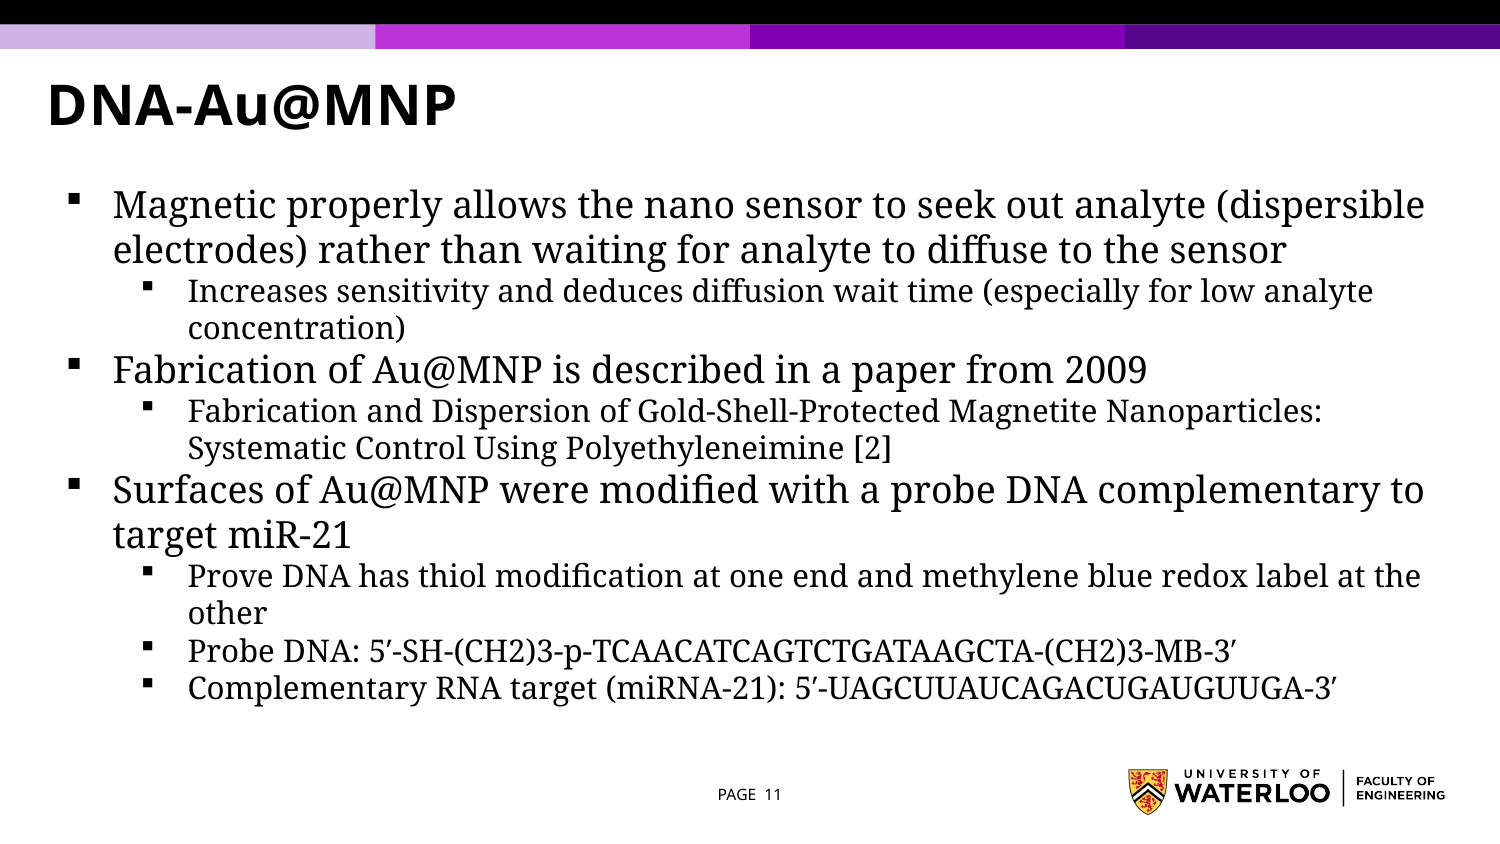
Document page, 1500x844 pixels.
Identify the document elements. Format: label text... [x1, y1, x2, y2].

list Magnetic properly allows the nano sensor to seek out analyte (dispersible electrodes) rather than waiting for analyte to diffuse to the sensor Increases sensitivity and deduces diffusion wait time (especially for low analyte concentration) Fabrication of Au@MNP is described in a paper from 2009 Fabrication and Dispersion of Gold-Shell-Protected Magnetite Nanoparticles: Systematic Control Using Polyethyleneimine [2] Surfaces of Au@MNP were modified with a probe DNA complementary to target miR-21 Prove DNA has thiol modification at one end and methylene blue redox label at the other Probe DNA: 5′-SH-(CH2)3-p-TCAACATCAGTCTGATAAGCTA-(CH2)3-MB-3′ Complementary RNA target (miRNA-21): 5′-UAGCUUAUCAGACUGAUGUUGA-3′ [31, 173, 1456, 740]
title DNA-Au@MNP [31, 53, 1456, 164]
slide_number PAGE 11 [687, 779, 813, 811]
picture [1085, 736, 1487, 844]
